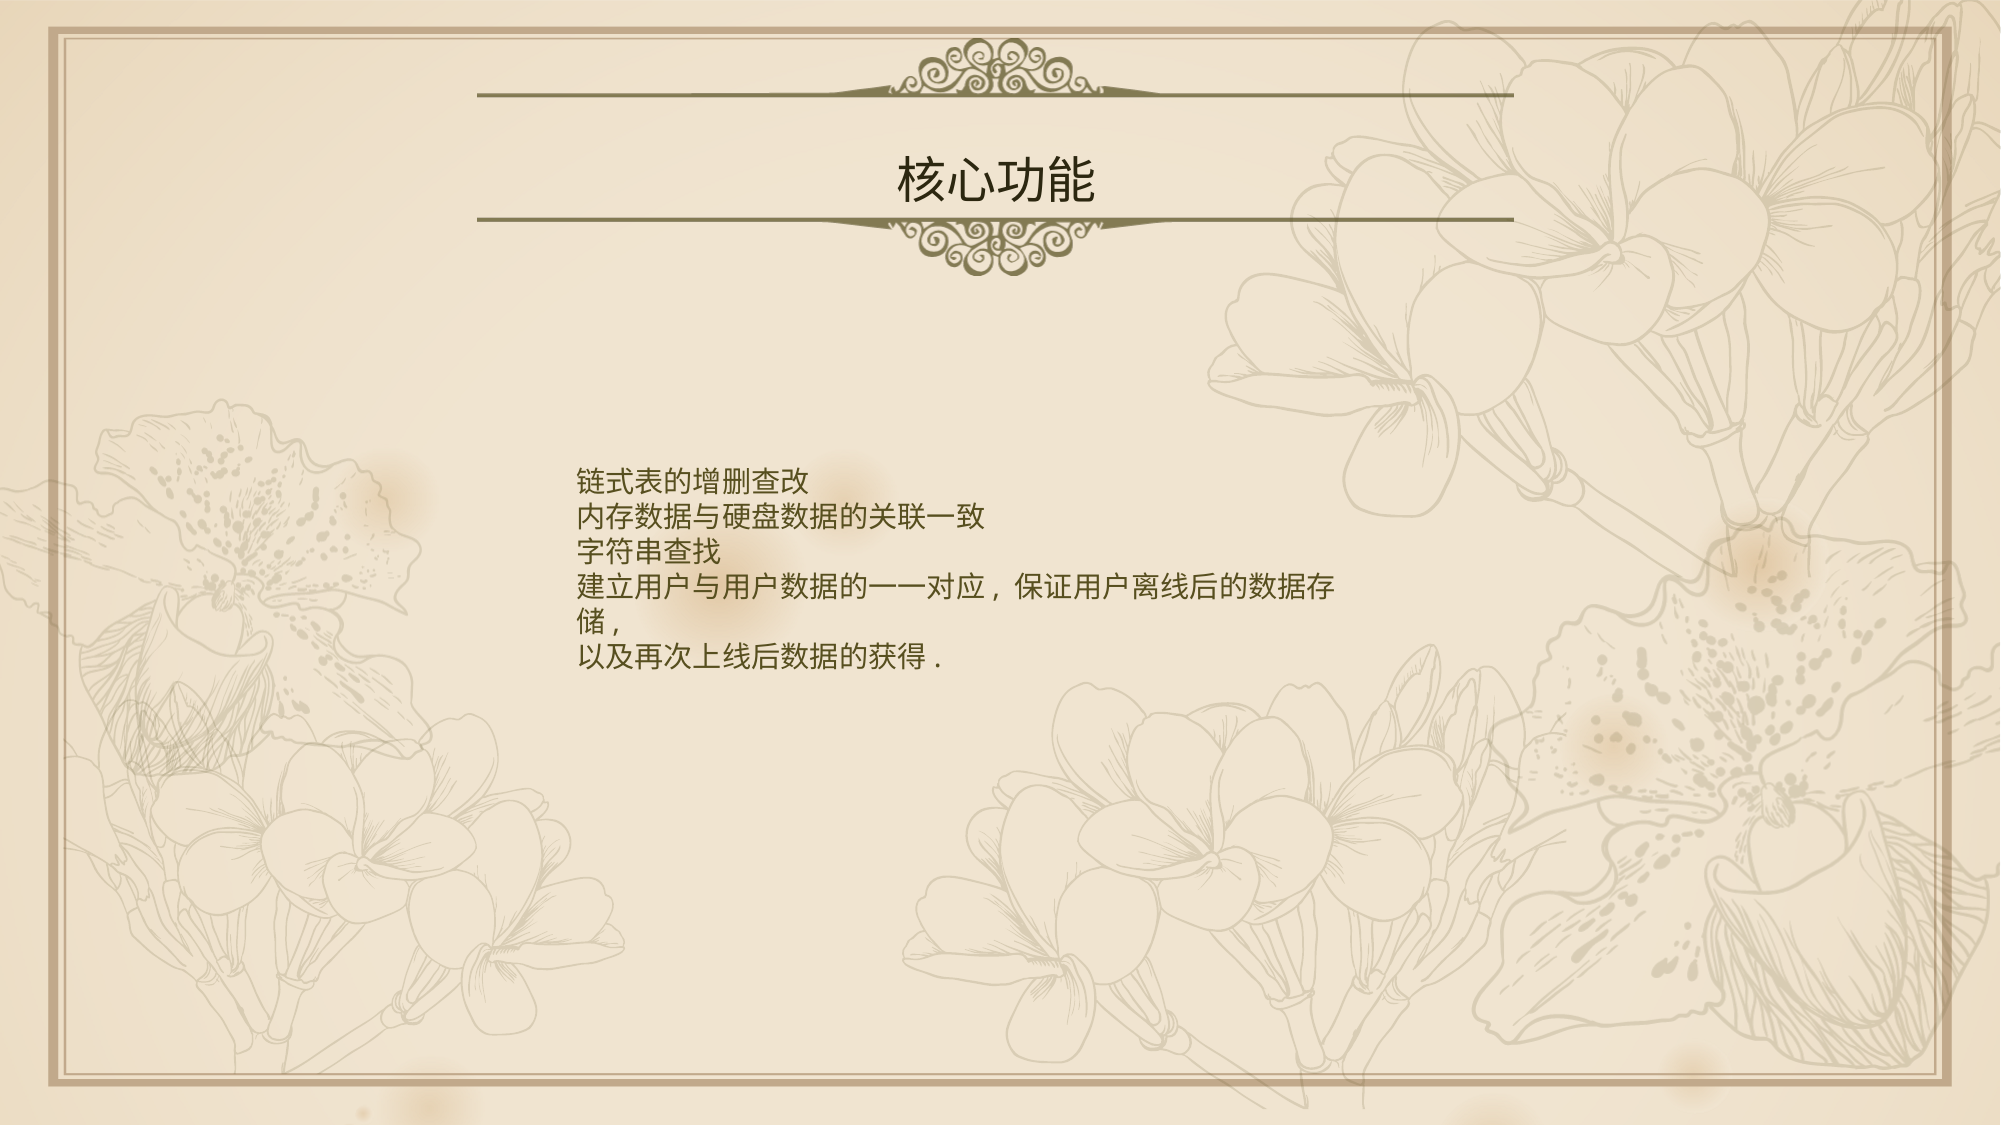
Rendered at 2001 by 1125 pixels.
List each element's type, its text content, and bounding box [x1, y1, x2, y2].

text_box 链式表的增删查改 内存数据与硬盘数据的关联一致 字符串查找 建立用户与用户数据的一一对应, 保证用户离线后的数据存储, 以及再次上线后数据的获得. [561, 456, 1372, 681]
picture [0, 0, 2001, 1125]
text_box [477, 38, 1515, 277]
